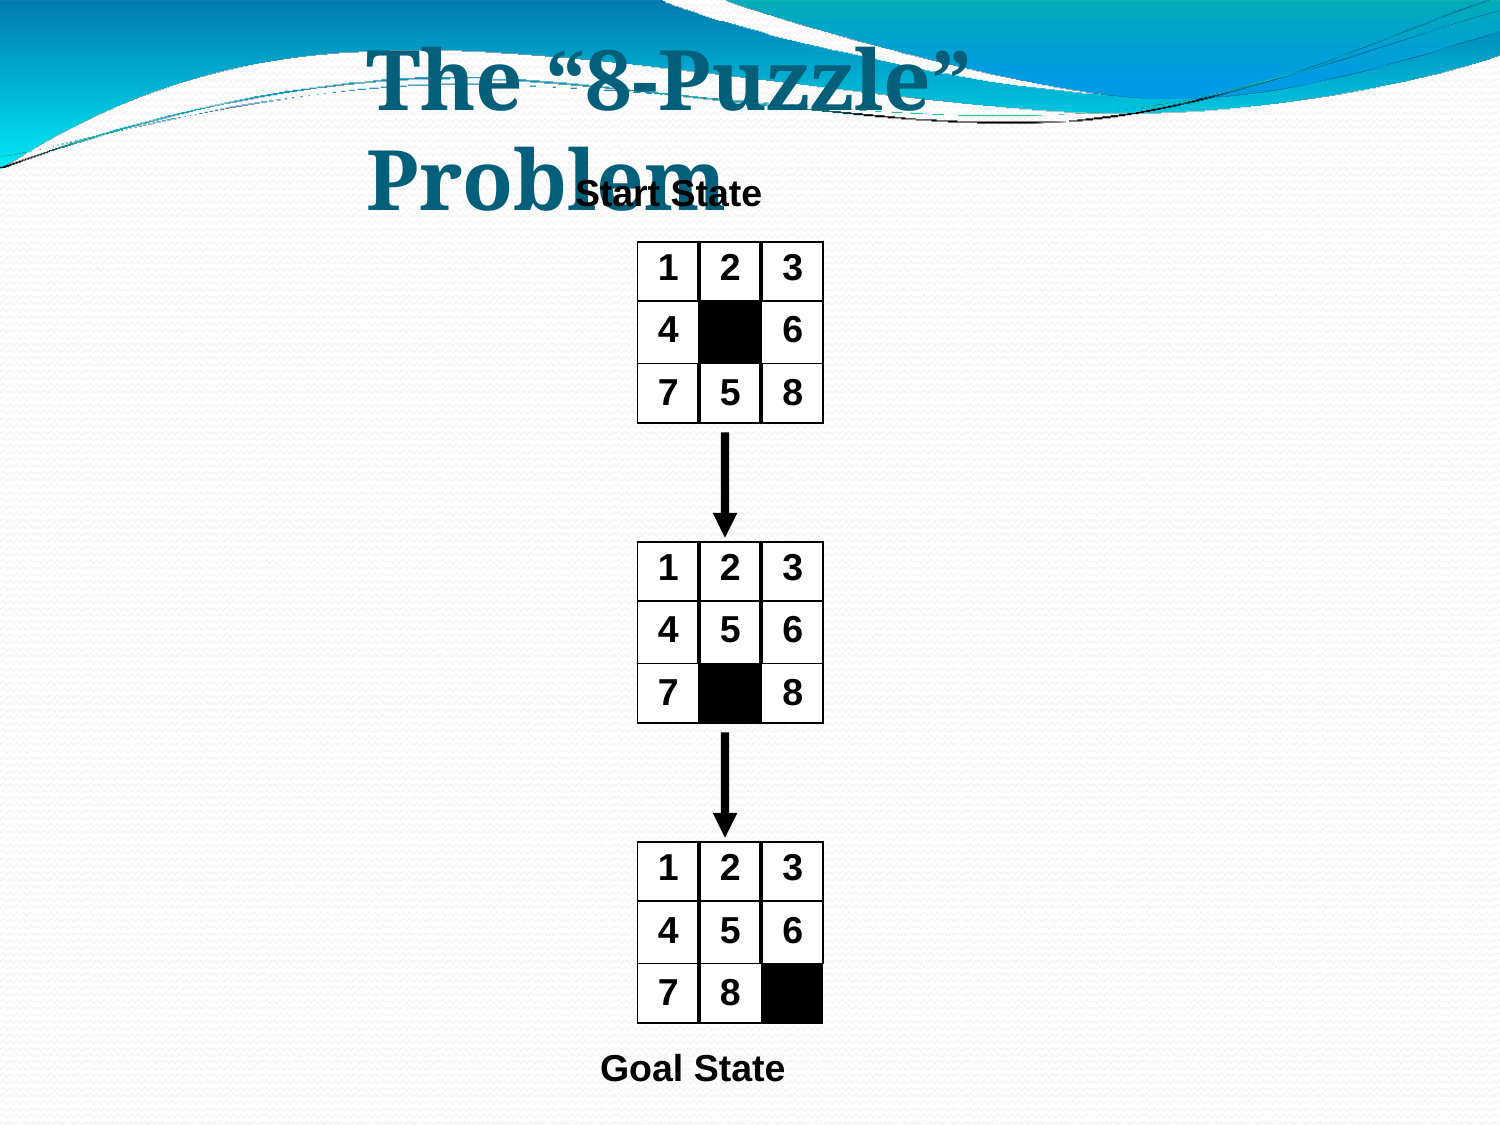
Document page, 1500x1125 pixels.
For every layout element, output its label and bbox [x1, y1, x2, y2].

text_box [0, 0, 1500, 1125]
